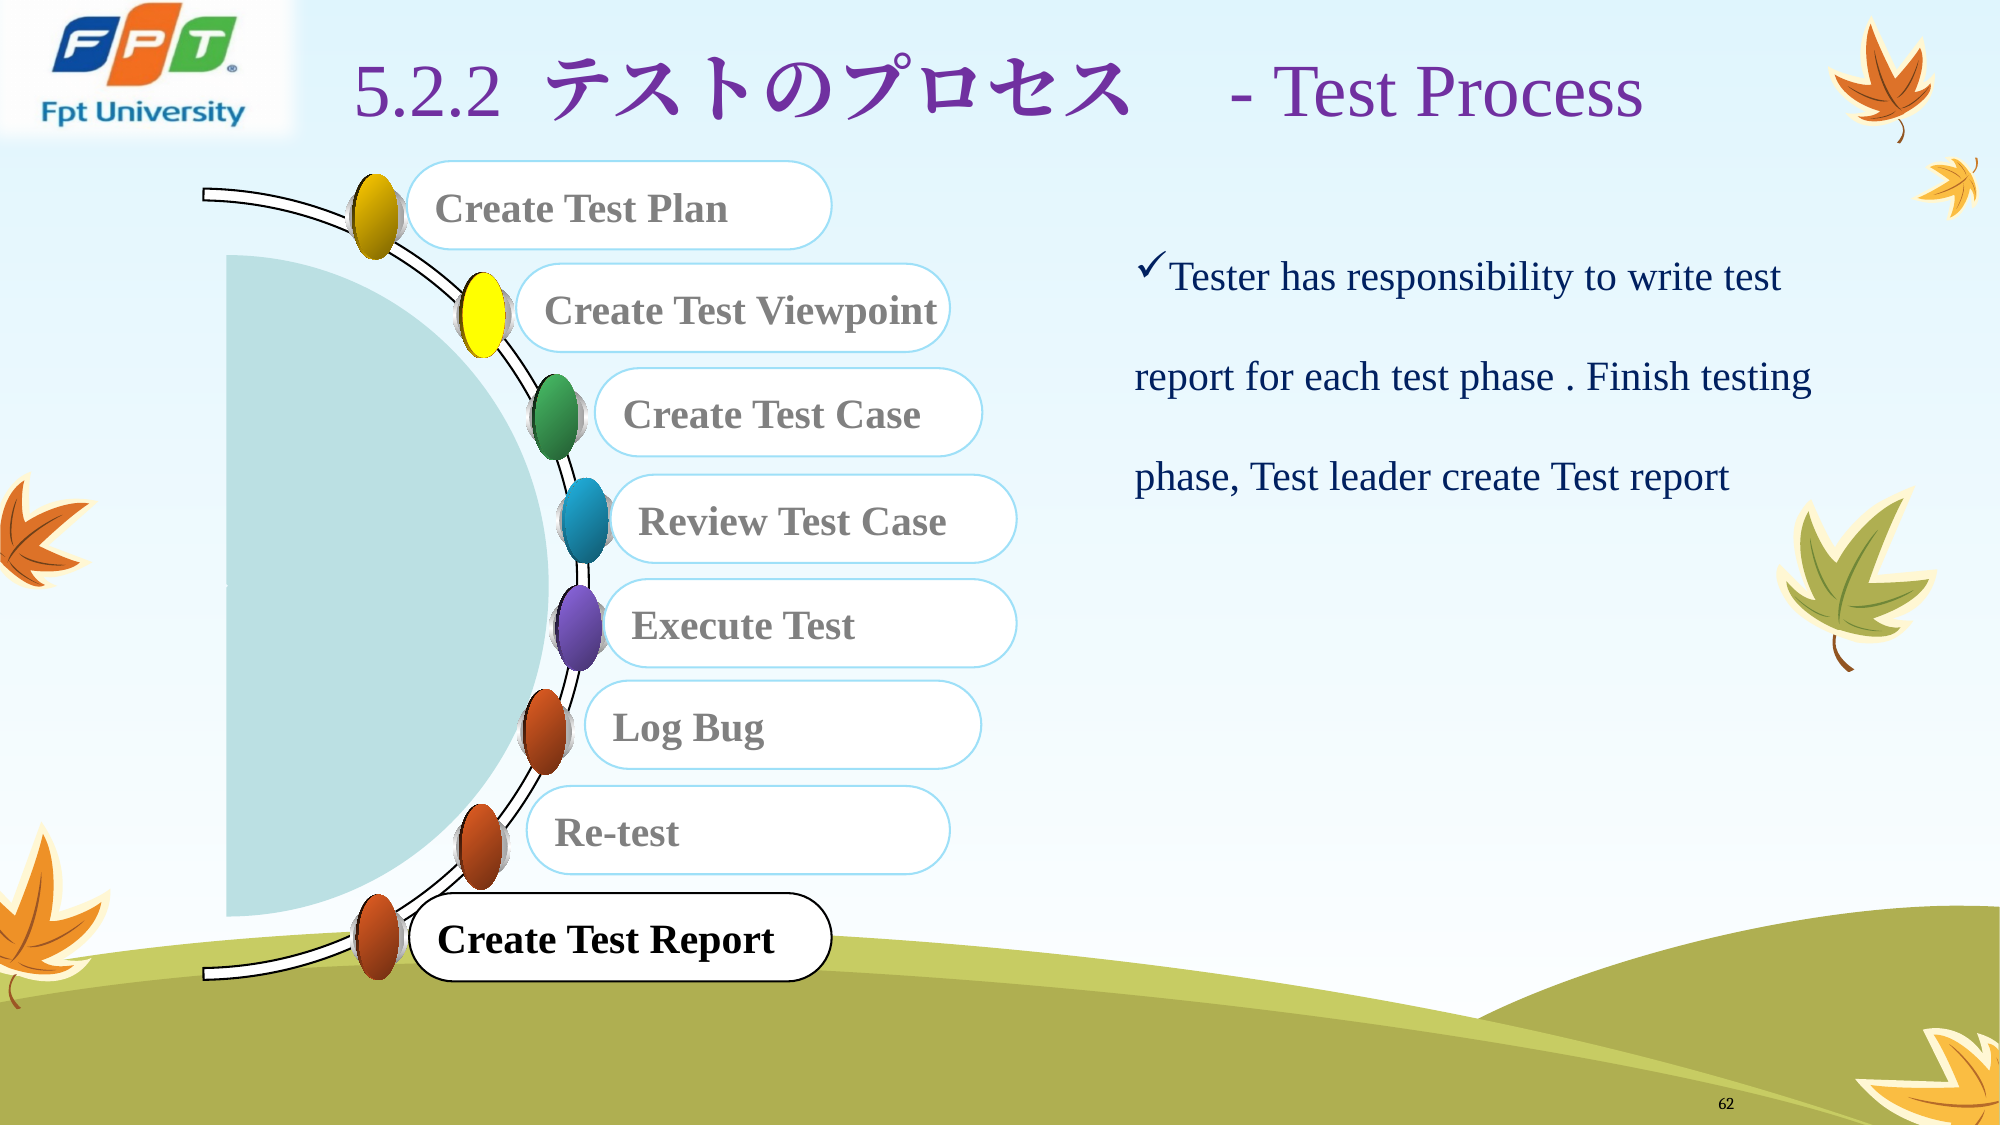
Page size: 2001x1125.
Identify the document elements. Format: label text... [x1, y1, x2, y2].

title 5.2.2 テストのプロセス - Test Process [312, 12, 1749, 140]
text_box [226, 255, 549, 917]
text_box [202, 187, 345, 232]
text_box [575, 564, 590, 585]
text_box [561, 671, 581, 690]
text_box Create Test Report [408, 892, 833, 983]
text_box Review Test Case [619, 473, 1018, 564]
text_box Create Test Case [593, 367, 984, 458]
text_box Re-test [525, 784, 951, 876]
picture [0, 0, 312, 155]
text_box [452, 272, 516, 358]
text_box Execute Test [612, 578, 1018, 669]
text_box [507, 775, 542, 822]
slide_number 62 [1644, 1083, 1750, 1122]
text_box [452, 804, 512, 890]
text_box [349, 894, 408, 980]
text_box [503, 352, 531, 392]
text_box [525, 374, 588, 460]
text_box [1023, 161, 1787, 980]
text_box Tester has responsibility to write test report for each test phase . Finish testing phase, Test leader create Test report [1119, 191, 1863, 969]
text_box [399, 249, 452, 301]
text_box Create Test Viewpoint [516, 262, 952, 354]
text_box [555, 477, 619, 564]
text_box [555, 460, 576, 477]
text_box [202, 935, 349, 981]
text_box Create Test Plan [408, 160, 833, 251]
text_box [345, 174, 408, 260]
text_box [516, 689, 576, 775]
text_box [548, 585, 612, 671]
text_box [408, 867, 452, 920]
text_box Log Bug [583, 679, 983, 770]
